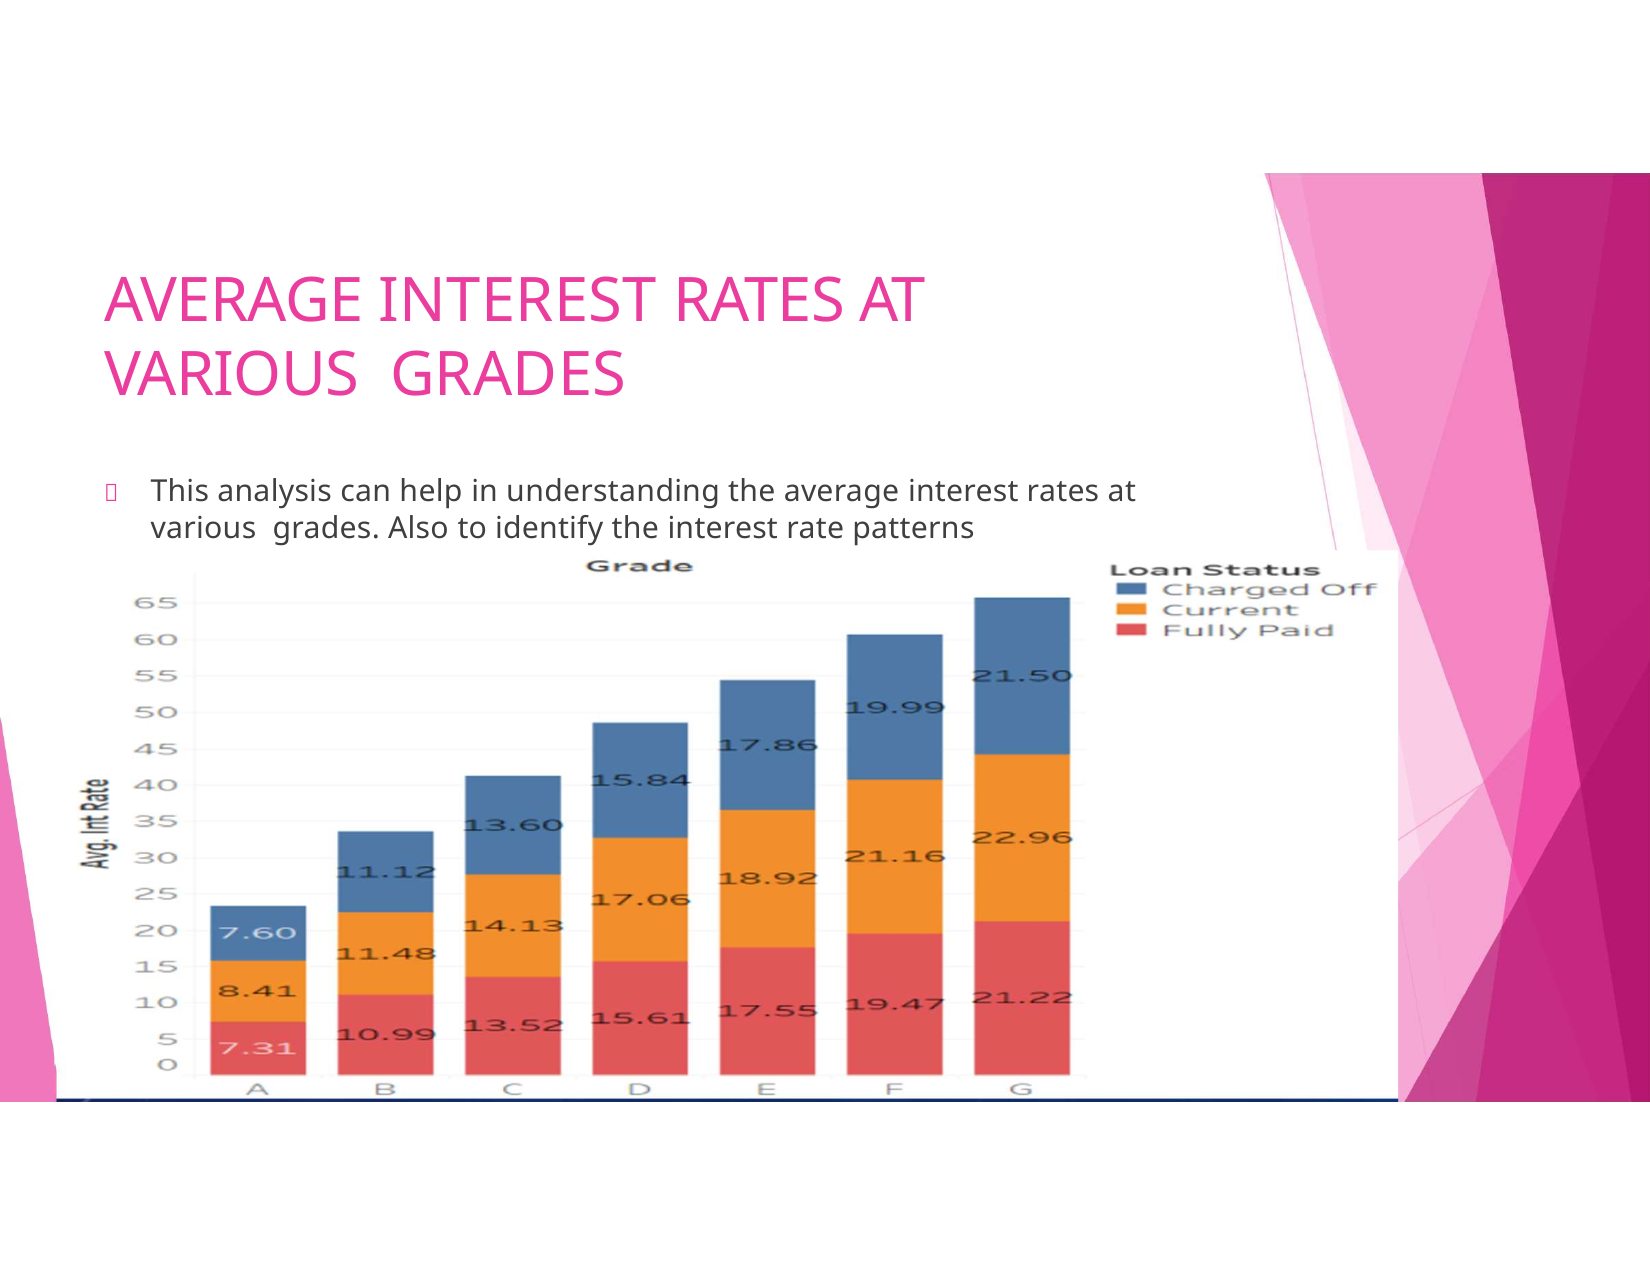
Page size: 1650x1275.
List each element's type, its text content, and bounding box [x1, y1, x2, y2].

picture [1003, 173, 1650, 1102]
picture [0, 715, 54, 1102]
text_box  This analysis can help in understanding the average interest rates at various grades. Also to identify the interest rate patterns [102, 469, 1211, 545]
text_box [54, 550, 1399, 1102]
title AVERAGE INTEREST RATES AT VARIOUS GRADES [102, 258, 1148, 469]
